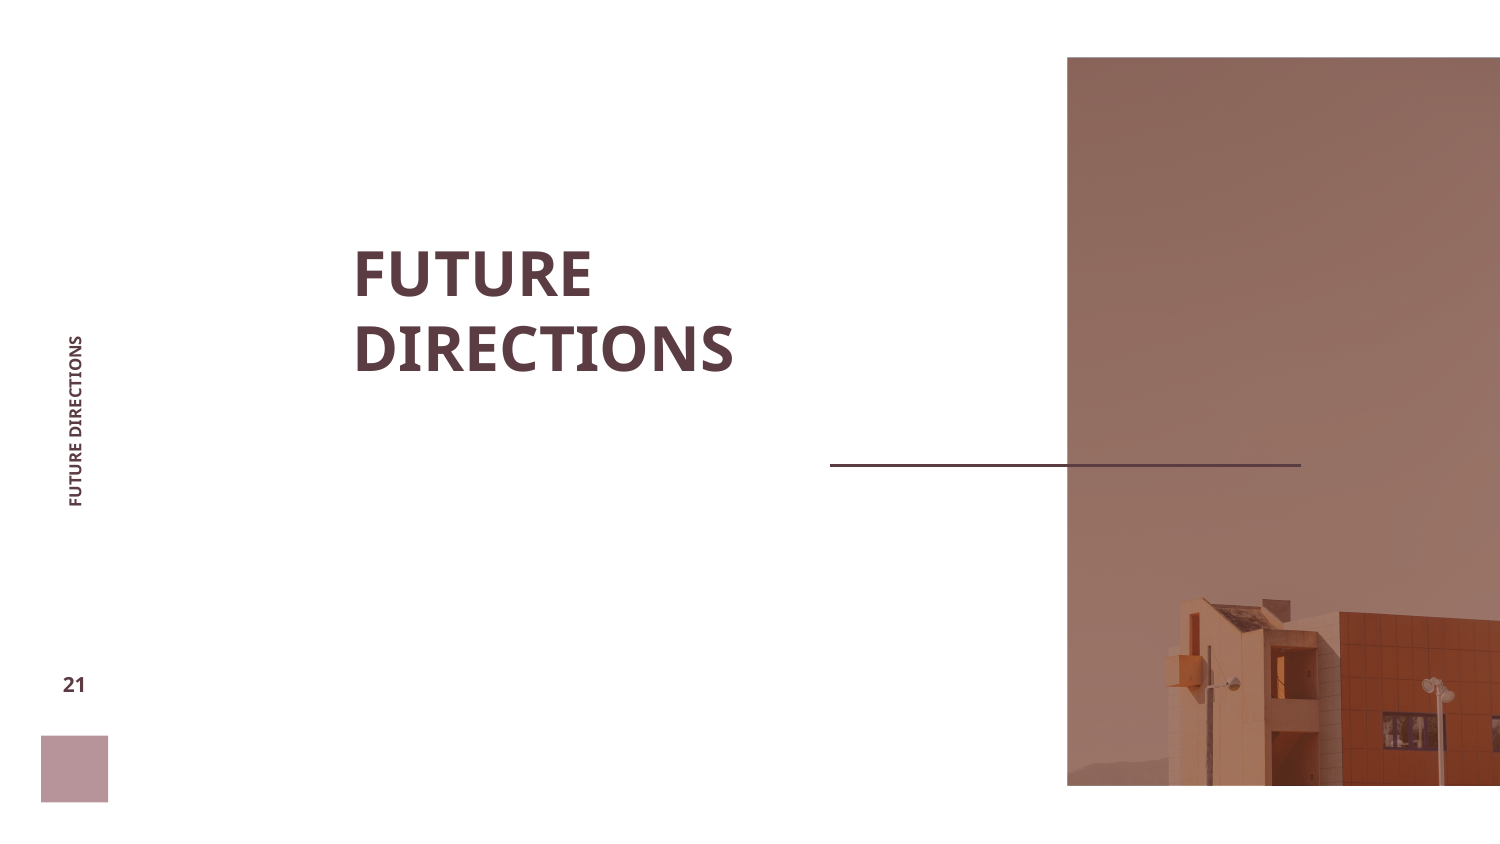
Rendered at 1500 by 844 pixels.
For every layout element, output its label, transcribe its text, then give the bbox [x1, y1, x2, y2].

slide_number ‹#› [29, 653, 120, 719]
title FUTURE DIRECTIONS [0, 159, 153, 685]
title FUTURE DIRECTIONS [337, 61, 819, 399]
